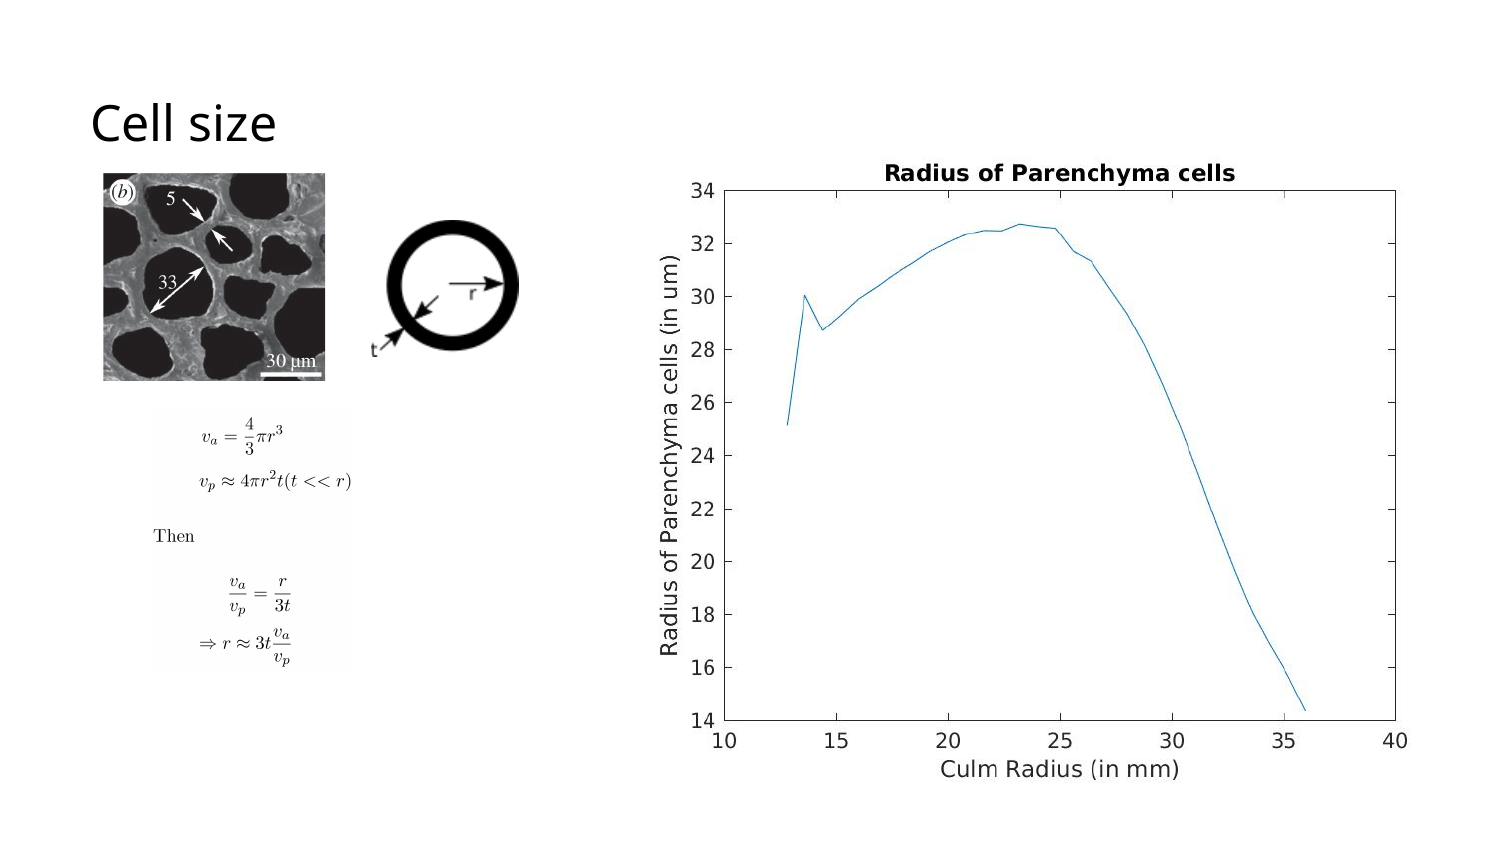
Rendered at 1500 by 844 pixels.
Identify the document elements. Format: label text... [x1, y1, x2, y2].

picture [611, 141, 1477, 790]
picture [102, 173, 326, 381]
text_box Cell size [75, 76, 367, 142]
picture [150, 407, 354, 670]
picture [371, 220, 520, 357]
